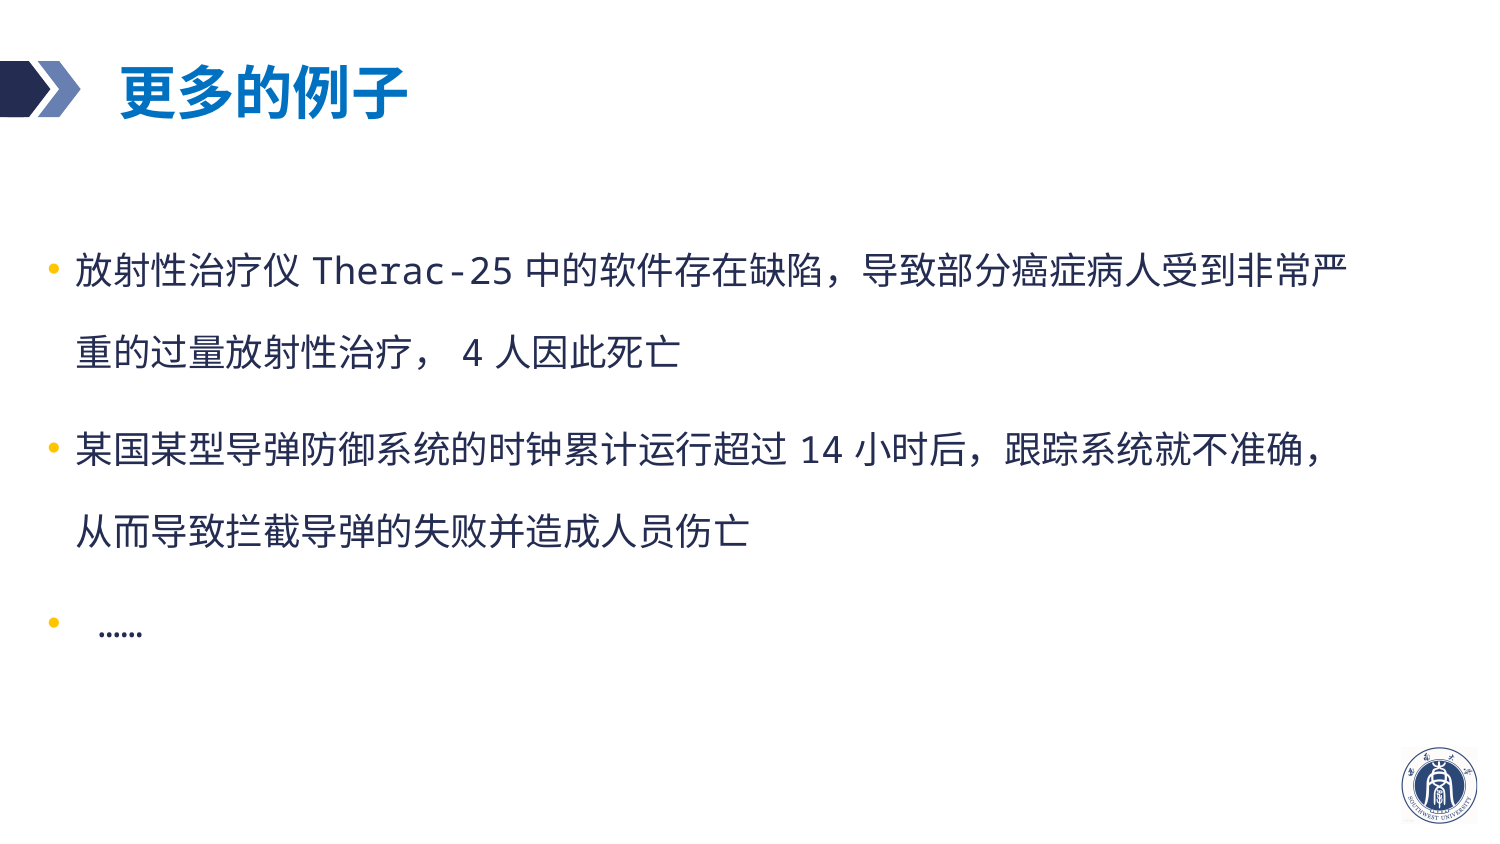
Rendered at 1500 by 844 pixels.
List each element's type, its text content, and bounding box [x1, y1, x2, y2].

title 更多的例子 [103, 44, 1271, 139]
list 放射性治疗仪Therac-25中的软件存在缺陷，导致部分癌症病人受到非常严重的过量放射性治疗，4人因此死亡 某国某型导弹防御系统的时钟累计运行超过14小时后，跟踪系统就不准确，从而导致拦截导弹的失败并造成人员伤亡 …… [32, 206, 1390, 787]
picture [1401, 747, 1478, 824]
